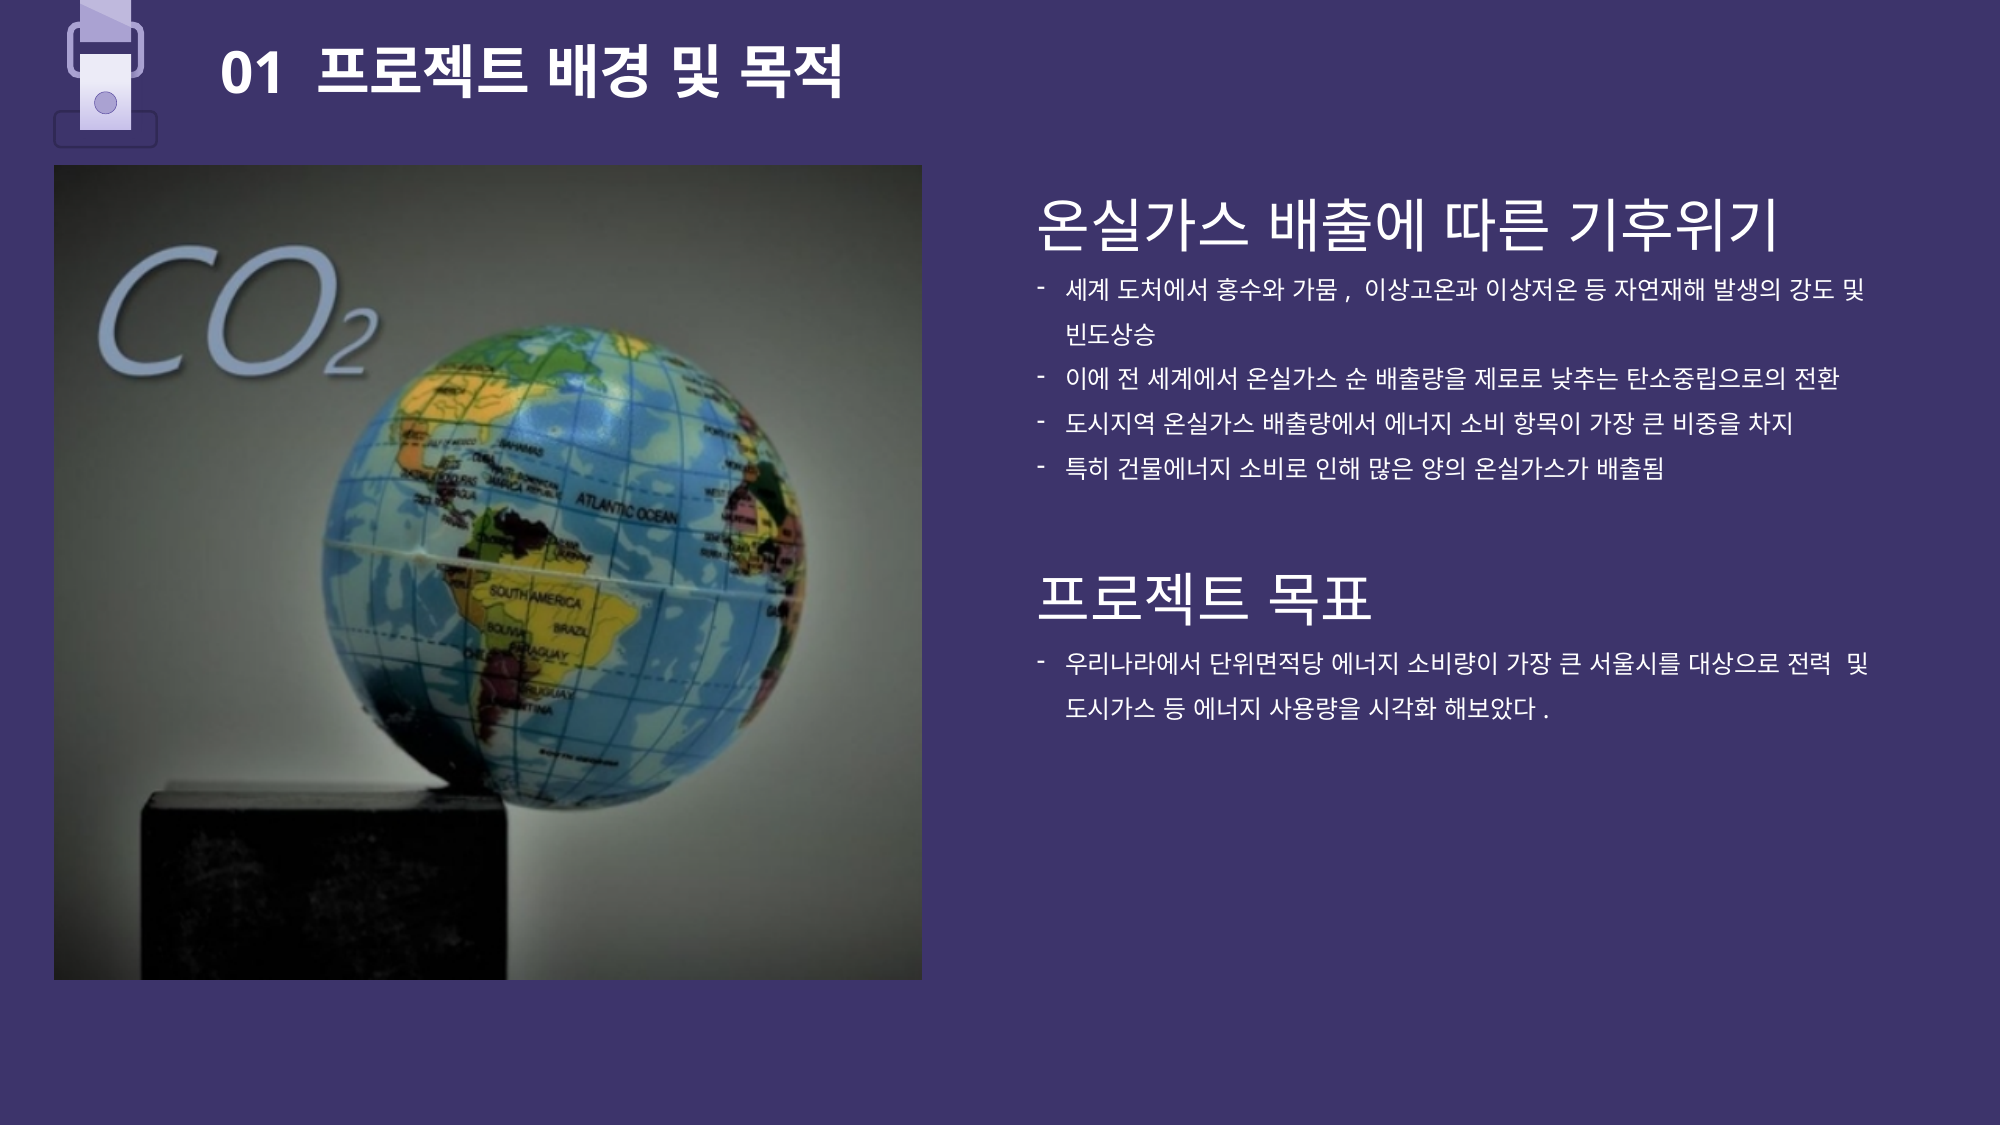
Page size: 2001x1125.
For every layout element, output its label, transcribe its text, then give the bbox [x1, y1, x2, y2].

text_box 01 프로젝트 배경 및 목적 [205, 28, 1335, 113]
text_box 온실가스 배출에 따른 기후위기 세계 도처에서 홍수와 가뭄, 이상고온과 이상저온 등 자연재해 발생의 강도 및 빈도상승 이에 전 세계에서 온실가스 순 배출량을 제로로 낮추는 탄소중립으로의 전환 도시지역 온실가스 배출량에서 에너지 소비 항목이 가장 큰 비중을 차지 특히 건물에너지 소비로 인해 많은 양의 온실가스가 배출됨 프로젝트 목표 우리나라에서 단위면적당 에너지 소비량이 가장 큰 서울시를 대상으로 전력 및 도시가스 등 에너지 사용량을 시각화 해보았다. [1022, 147, 1946, 731]
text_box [54, 0, 157, 148]
picture [54, 165, 922, 980]
